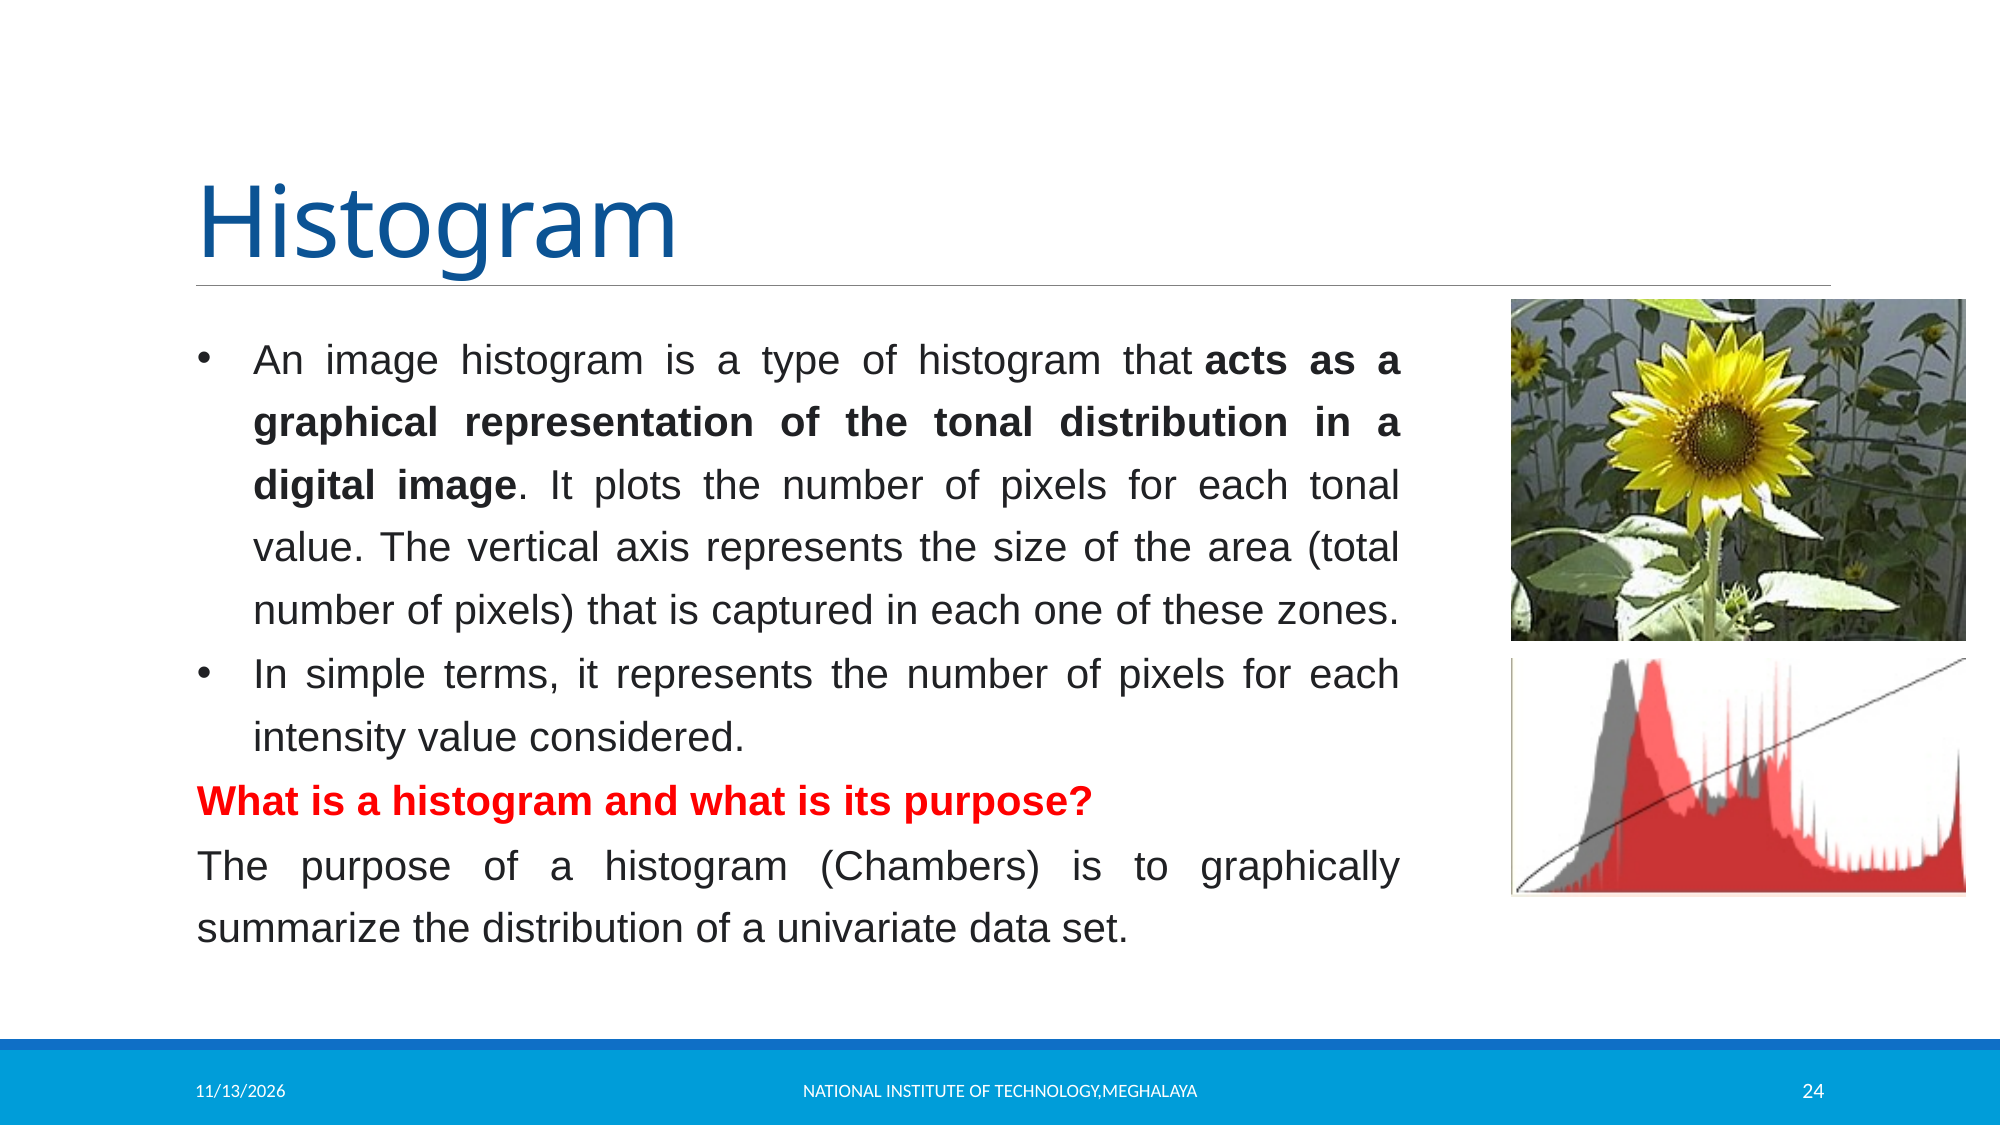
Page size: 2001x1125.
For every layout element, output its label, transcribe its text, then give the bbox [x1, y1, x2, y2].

picture [1510, 657, 1966, 897]
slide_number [180, 1059, 586, 1120]
slide_number 24 [1624, 1059, 1840, 1120]
footer National Institute of Technology,Meghalaya [604, 1059, 1396, 1120]
text_box An image histogram is a type of histogram that acts as a graphical representation of the tonal distribution in a digital image. It plots the number of pixels for each tonal value. The vertical axis represents the size of the area (total number of pixels) that is captured in each one of these zones. In simple terms, it represents the number of pixels for each intensity value considered. What is a histogram and what is its purpose? The purpose of a histogram (Chambers) is to graphically summarize the distribution of a univariate data set. [179, 312, 1417, 1023]
title Histogram [180, 47, 1830, 285]
picture [1510, 299, 1966, 642]
